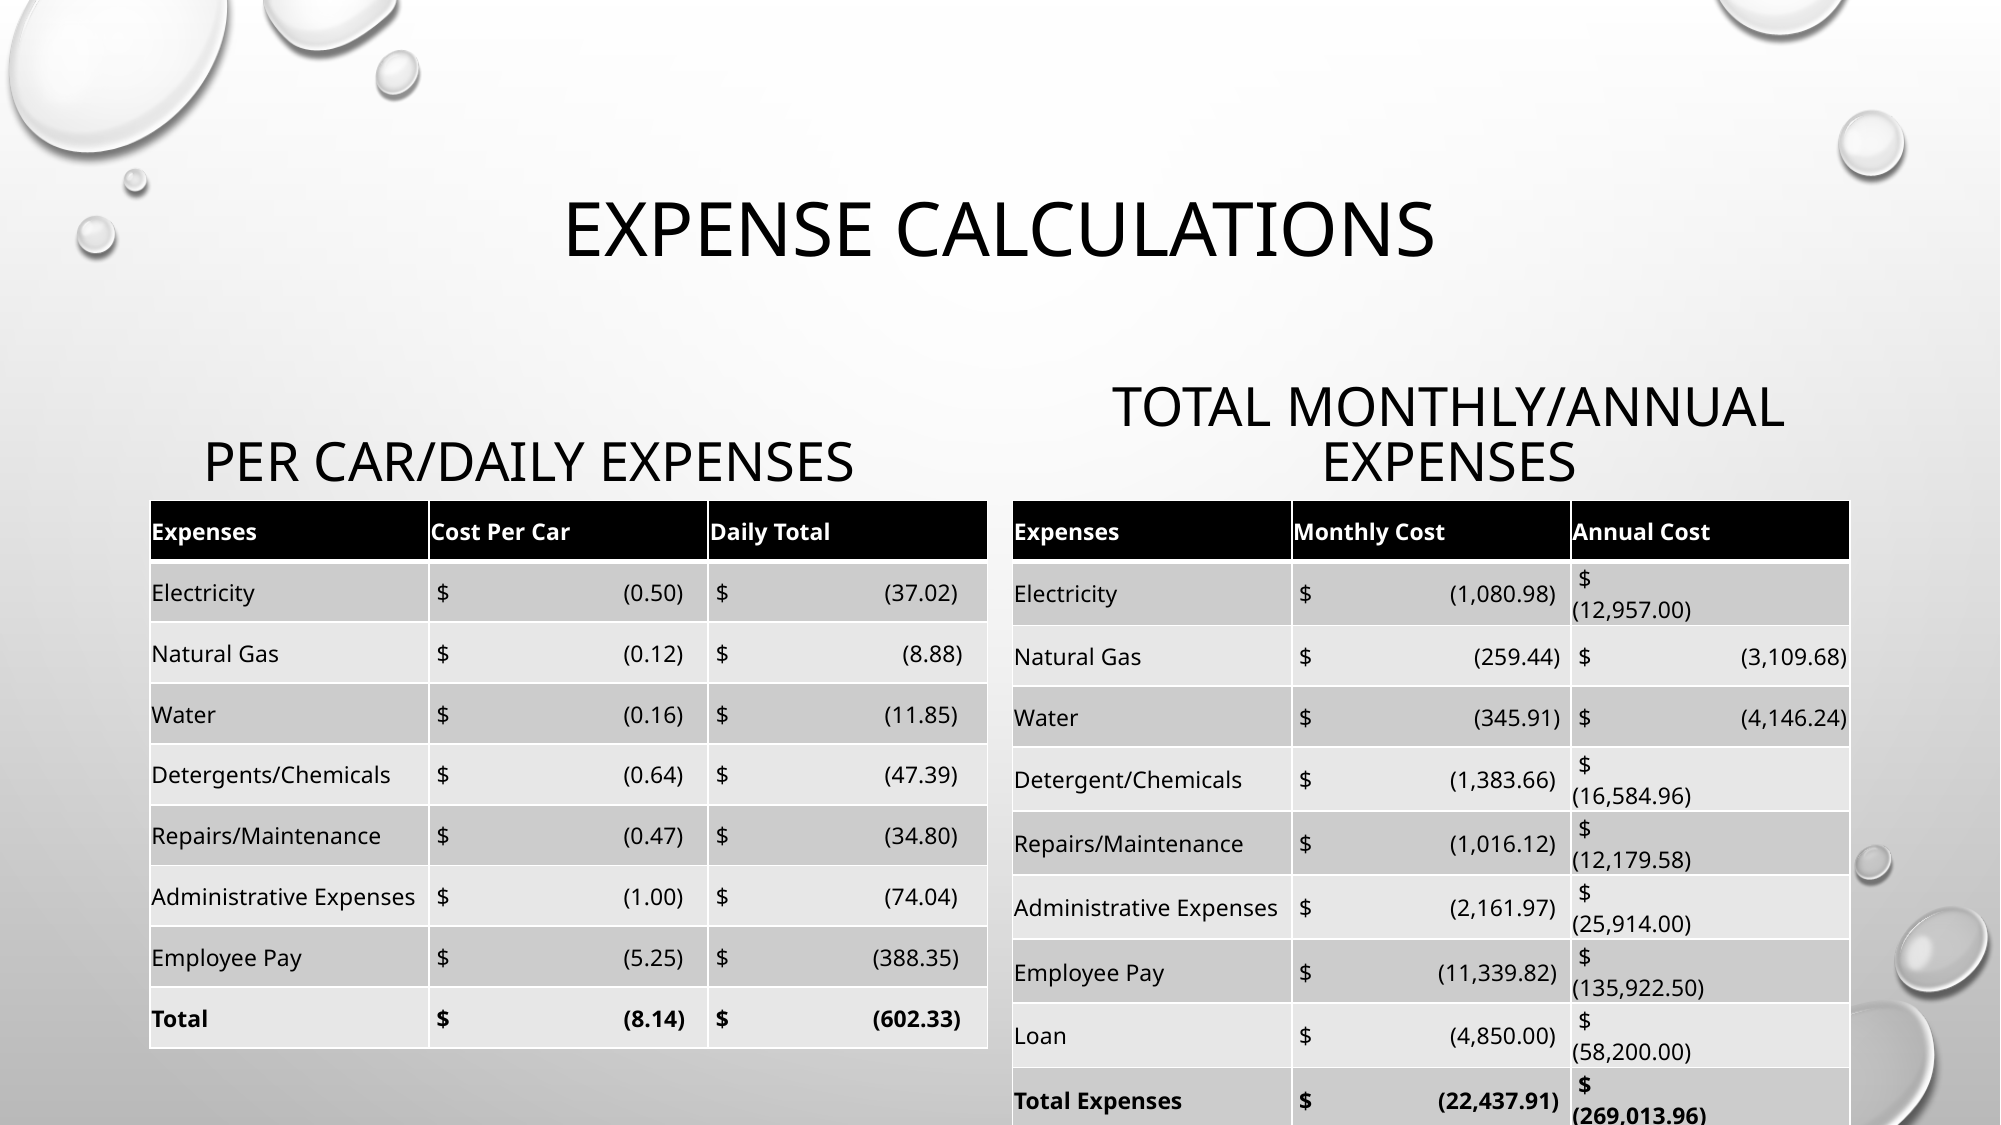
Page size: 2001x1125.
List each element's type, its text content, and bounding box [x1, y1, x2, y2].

table_cell $ (74.04) [709, 866, 987, 925]
table_cell Water [151, 684, 428, 743]
table_cell $ (47.39) [709, 745, 987, 804]
table_header Daily Total [709, 501, 987, 559]
table_cell $ (2,161.97) [1293, 876, 1570, 938]
table_cell $ (602.33) [709, 988, 987, 1047]
table_cell Administrative Expenses [151, 866, 428, 925]
table_cell $ (8.14) [430, 988, 707, 1047]
table_cell $ (1,016.12) [1293, 812, 1570, 874]
table_cell $ (135,922.50) [1572, 940, 1849, 1002]
table_cell Repairs/Maintenance [1013, 812, 1291, 874]
table_cell $ (16,584.96) [1572, 748, 1849, 810]
table_cell Water [1013, 687, 1291, 746]
table_cell $ (34.80) [709, 806, 987, 865]
table_cell $ (0.64) [430, 745, 707, 804]
table_cell $ (388.35) [709, 927, 987, 986]
table_cell Total [151, 988, 428, 1047]
table_cell Total Expenses [1013, 1068, 1291, 1125]
list Total monthly/annual expenses [1049, 388, 1851, 500]
table_cell $ (259.44) [1293, 626, 1570, 685]
table_cell Natural Gas [151, 623, 428, 682]
table_cell $ (8.88) [709, 623, 987, 682]
table_cell Employee Pay [1013, 940, 1291, 1002]
table_cell $ (0.47) [430, 806, 707, 865]
table_cell $ (25,914.00) [1572, 876, 1849, 938]
table_cell $ (0.16) [430, 684, 707, 743]
table_cell $ (12,179.58) [1572, 812, 1849, 874]
table_cell Administrative Expenses [1013, 876, 1291, 938]
table_cell Detergent/Chemicals [1013, 748, 1291, 810]
table_cell $ (345.91) [1293, 687, 1570, 746]
table_header Expenses [151, 501, 428, 559]
table_cell $ (1,383.66) [1293, 748, 1570, 810]
table_cell $ (0.12) [430, 623, 707, 682]
table_header Monthly Cost [1293, 501, 1570, 559]
table_cell $ (11.85) [709, 684, 987, 743]
picture [0, 0, 2000, 1125]
table_cell $ (5.25) [430, 927, 707, 986]
table_cell Employee Pay [151, 927, 428, 986]
table_cell Loan [1013, 1004, 1291, 1067]
table_header Annual Cost [1572, 501, 1849, 559]
list Per car/daily expenses [188, 388, 988, 500]
table_cell $ (4,850.00) [1293, 1004, 1570, 1067]
table_cell $ (1.00) [430, 866, 707, 925]
title Expense Calculations [149, 101, 1851, 364]
table_cell $ (269,013.96) [1572, 1068, 1849, 1125]
table_cell Electricity [151, 564, 428, 621]
table_cell $ (58,200.00) [1572, 1004, 1849, 1067]
table_cell $ (22,437.91) [1293, 1068, 1570, 1125]
table_cell Repairs/Maintenance [151, 806, 428, 865]
table_header Cost Per Car [430, 501, 707, 559]
table_header Expenses [1013, 501, 1291, 559]
table_cell $ (11,339.82) [1293, 940, 1570, 1002]
table_cell Detergents/Chemicals [151, 745, 428, 804]
table_cell $ (37.02) [709, 564, 987, 621]
table_cell Natural Gas [1013, 626, 1291, 685]
table_cell $ (1,080.98) [1293, 564, 1570, 625]
table_cell $ (4,146.24) [1572, 687, 1849, 746]
table_cell $ (3,109.68) [1572, 626, 1849, 685]
table_cell $ (0.50) [430, 564, 707, 621]
table_cell $ (12,957.00) [1572, 564, 1849, 625]
table_cell Electricity [1013, 564, 1291, 625]
